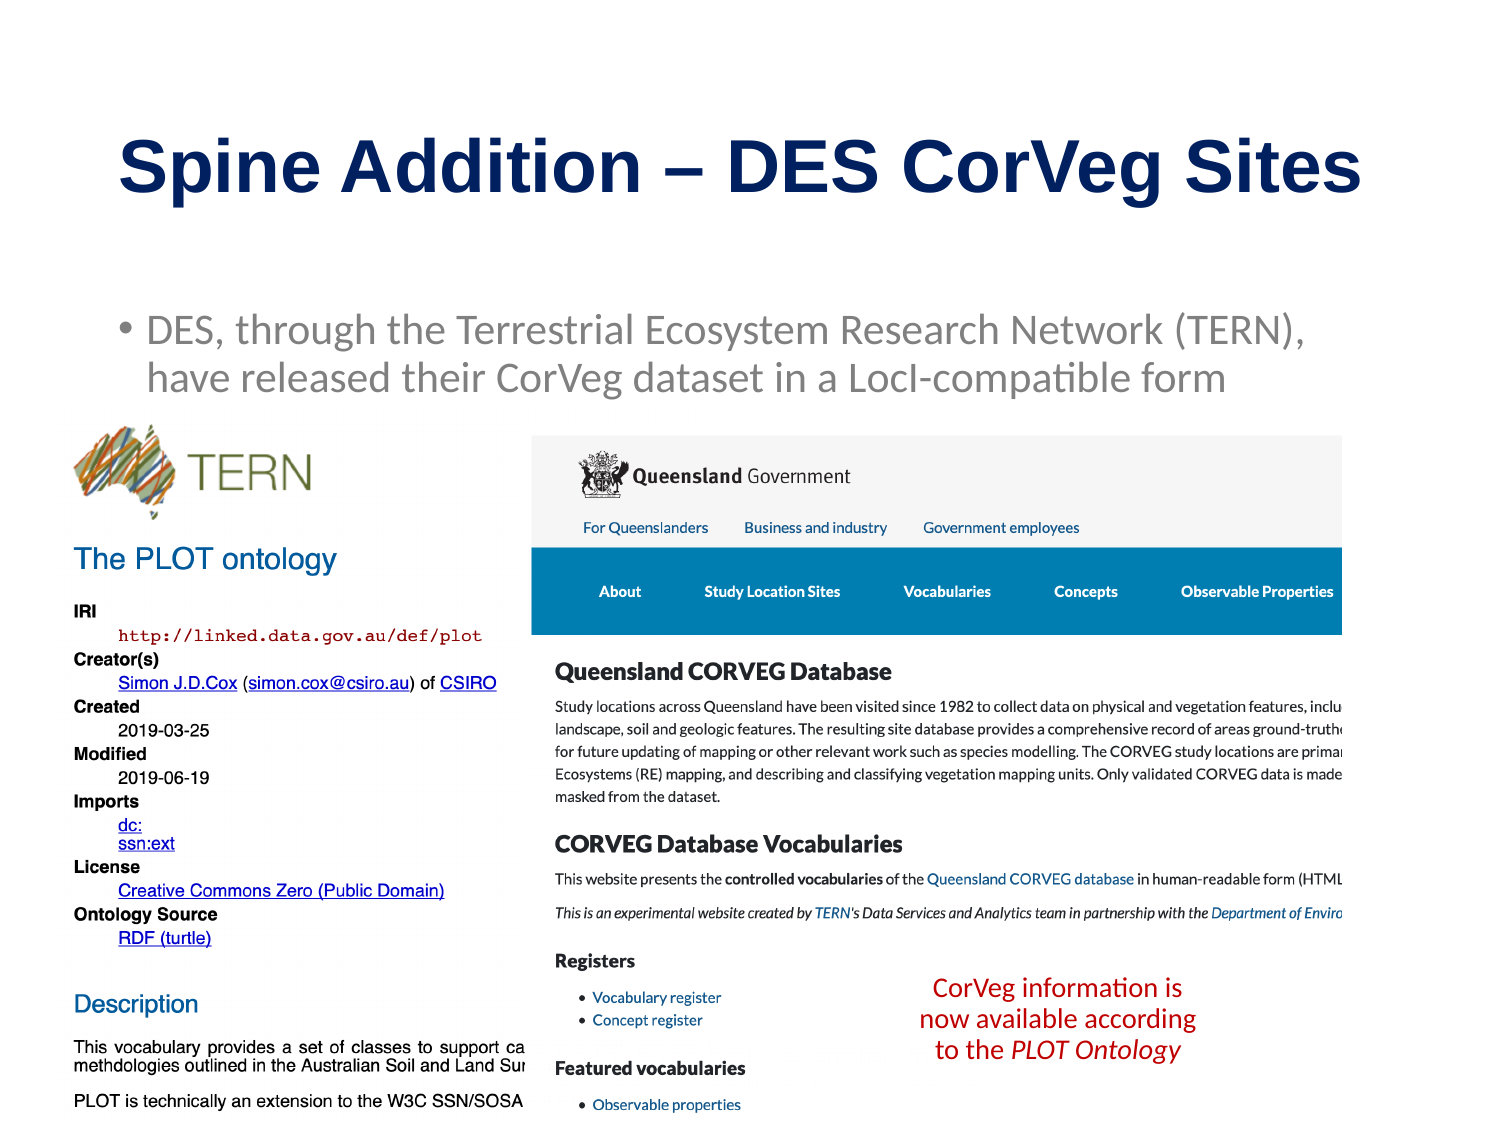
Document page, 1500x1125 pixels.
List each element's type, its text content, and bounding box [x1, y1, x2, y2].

picture [748, 587, 754, 596]
picture [601, 586, 614, 596]
title Spine Addition – DES CorVeg Sites [103, 59, 1397, 278]
picture [1095, 590, 1100, 599]
picture [706, 588, 712, 595]
picture [1264, 586, 1268, 596]
picture [1284, 590, 1289, 599]
picture [52, 405, 1342, 1125]
picture [1301, 590, 1308, 596]
list DES, through the Terrestrial Ecosystem Research Network (TERN), have released their CorVeg dataset in a LocI-compatible form [103, 299, 1397, 1014]
picture [1249, 586, 1254, 596]
